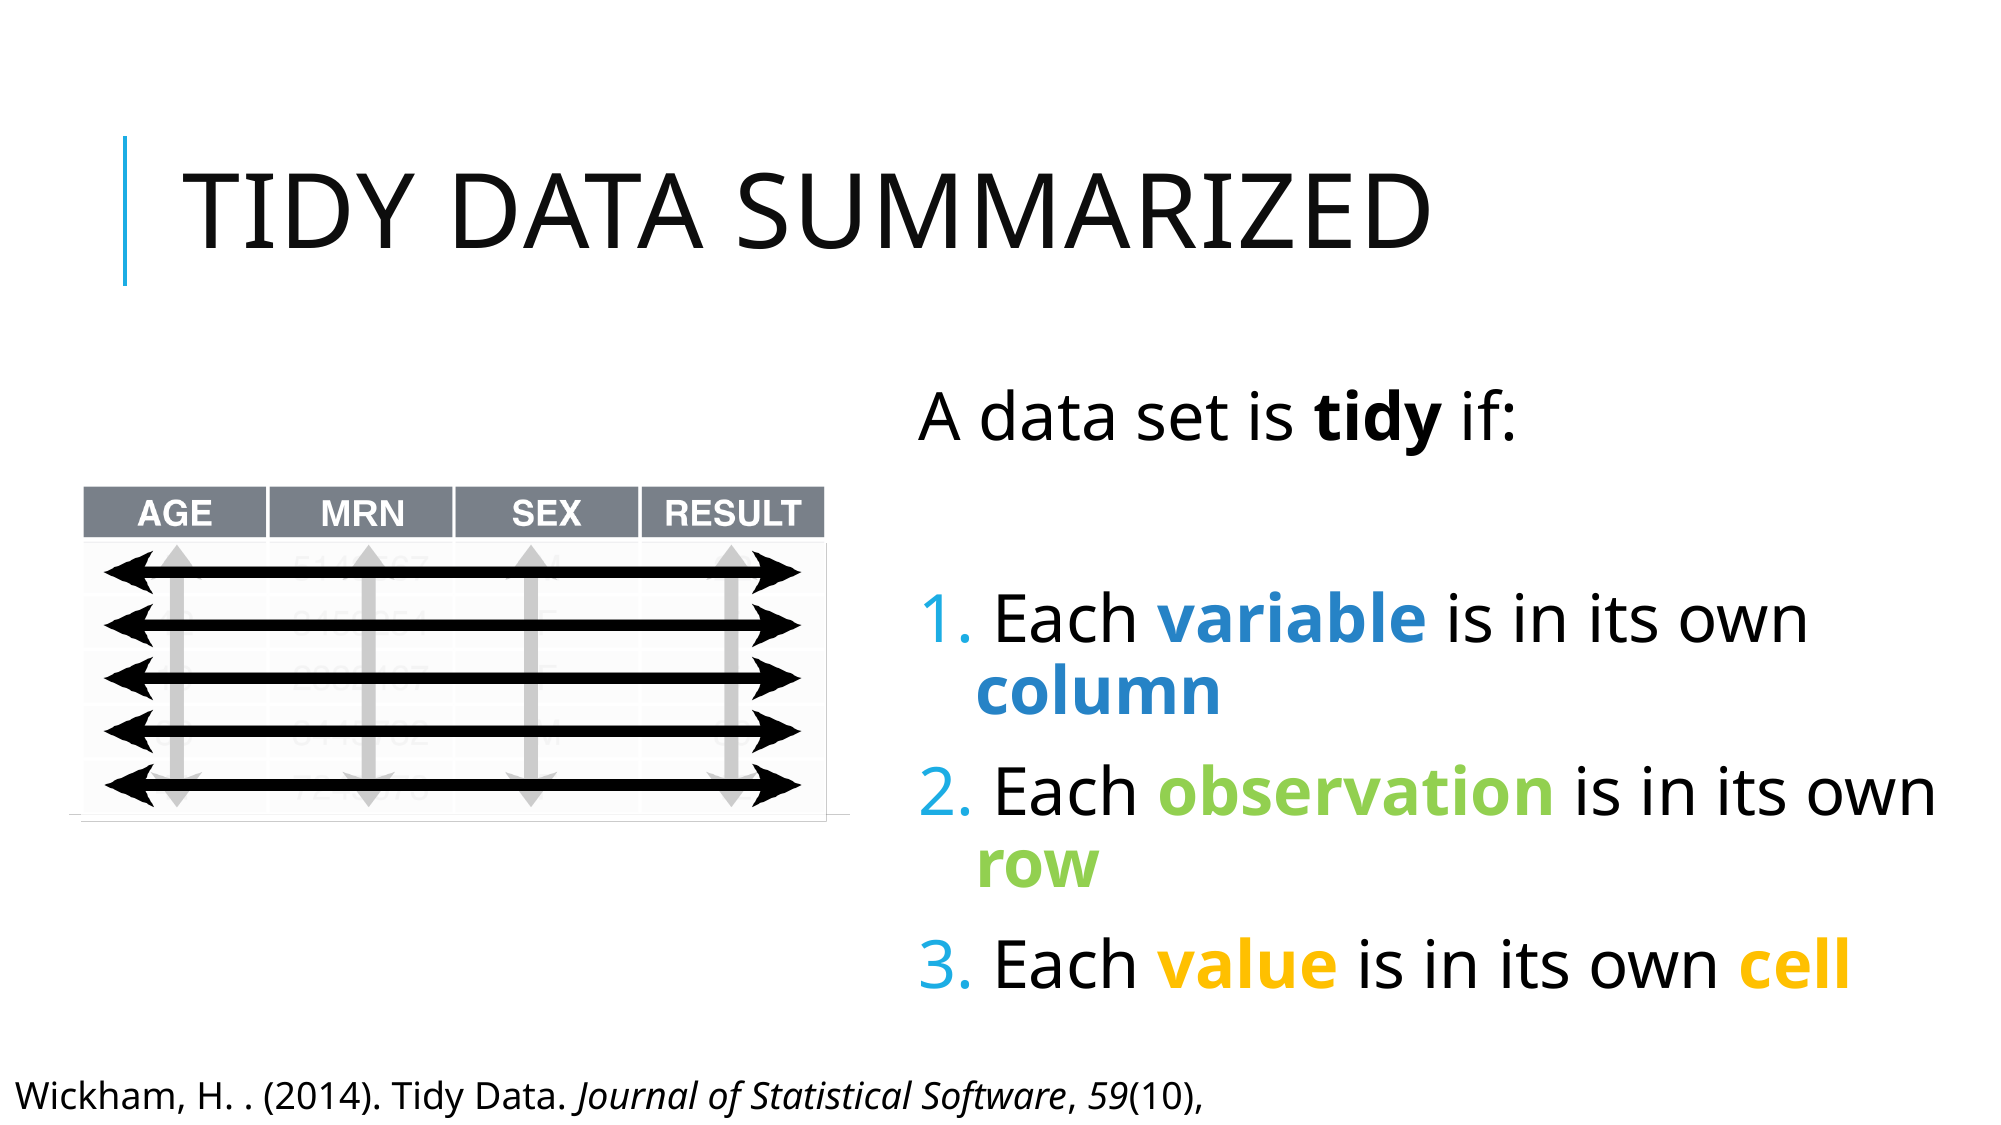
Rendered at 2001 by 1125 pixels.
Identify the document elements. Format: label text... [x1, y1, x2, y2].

list A data set is tidy if: Each variable is in its own column Each observation is in its own row Each value is in its own cell [911, 375, 1987, 1035]
picture [0, 482, 924, 822]
title Tidy Data Summarized [168, 96, 1763, 342]
text_box Wickham, H. . (2014). Tidy Data. Journal of Statistical Software, 59(10), 1–23. [0, 1064, 1229, 1125]
